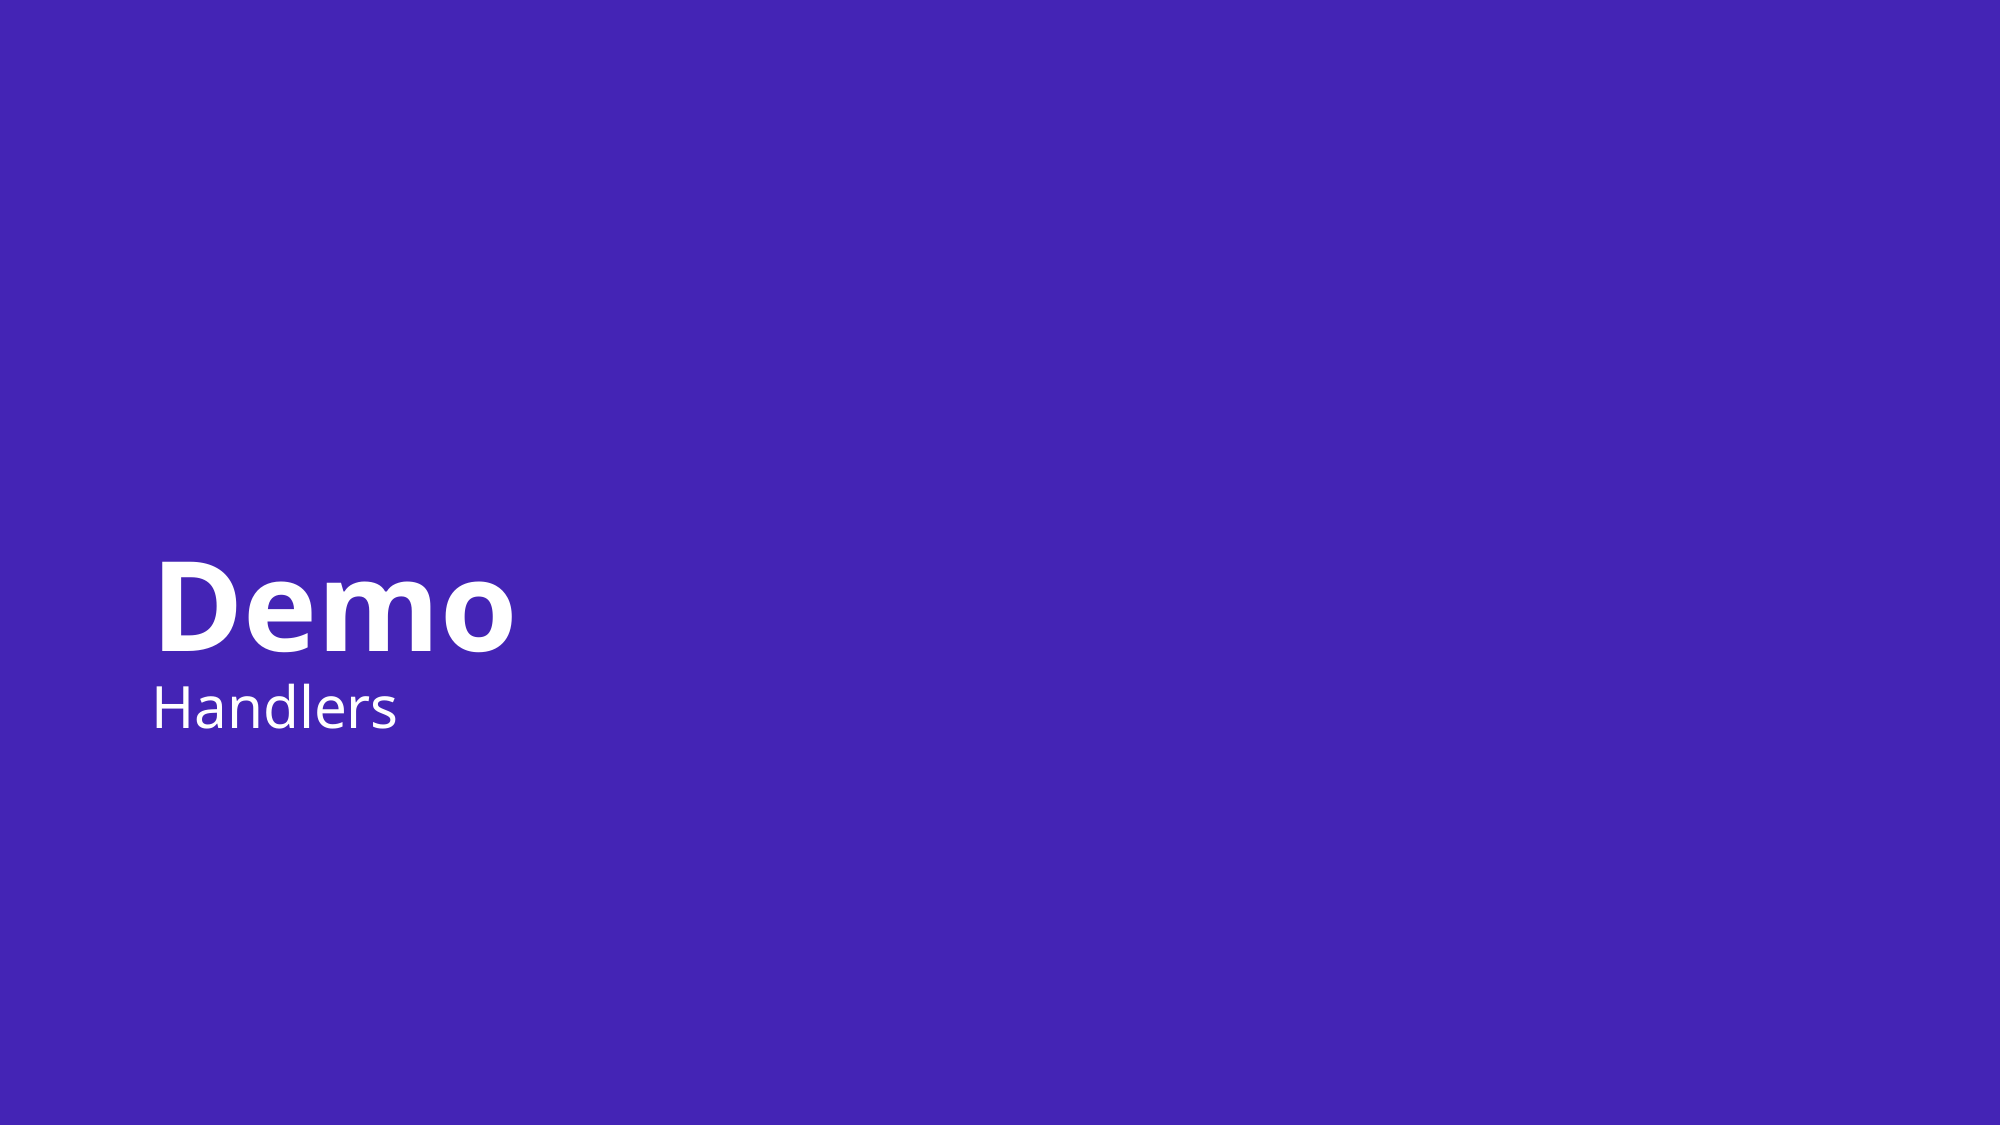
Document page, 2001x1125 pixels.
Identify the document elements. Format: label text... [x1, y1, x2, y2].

title Demo Handlers [136, 280, 1862, 749]
